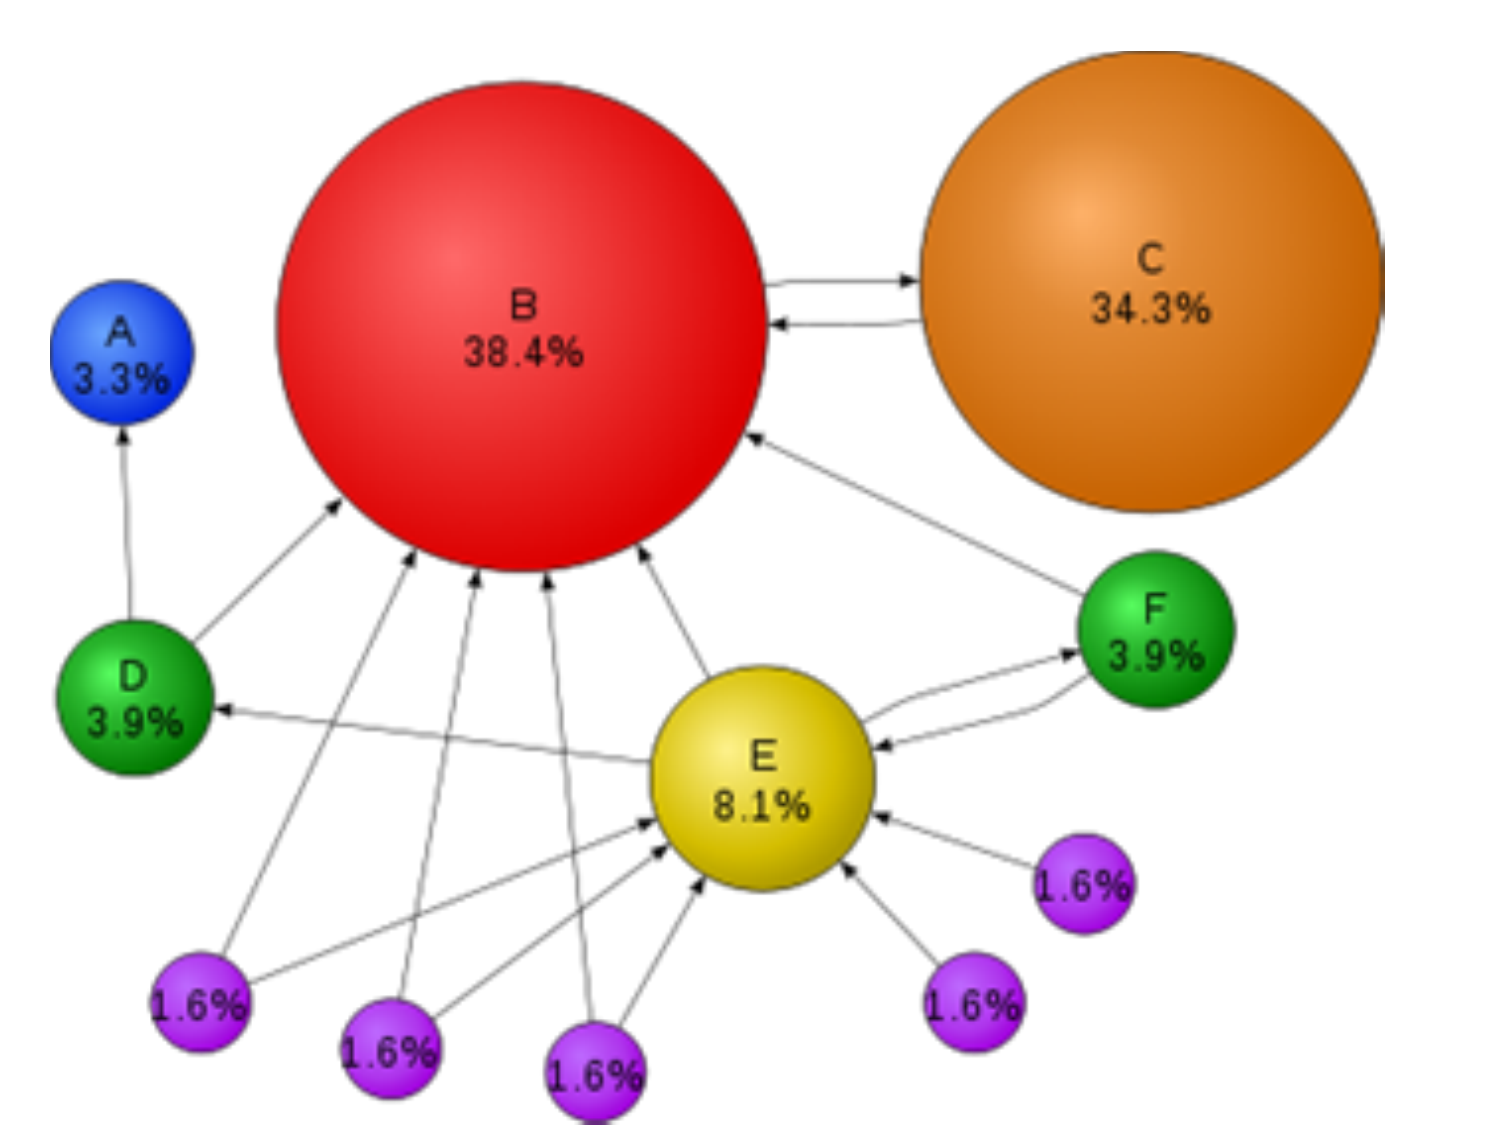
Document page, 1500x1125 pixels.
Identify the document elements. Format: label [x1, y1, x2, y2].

picture [49, 51, 1385, 1125]
